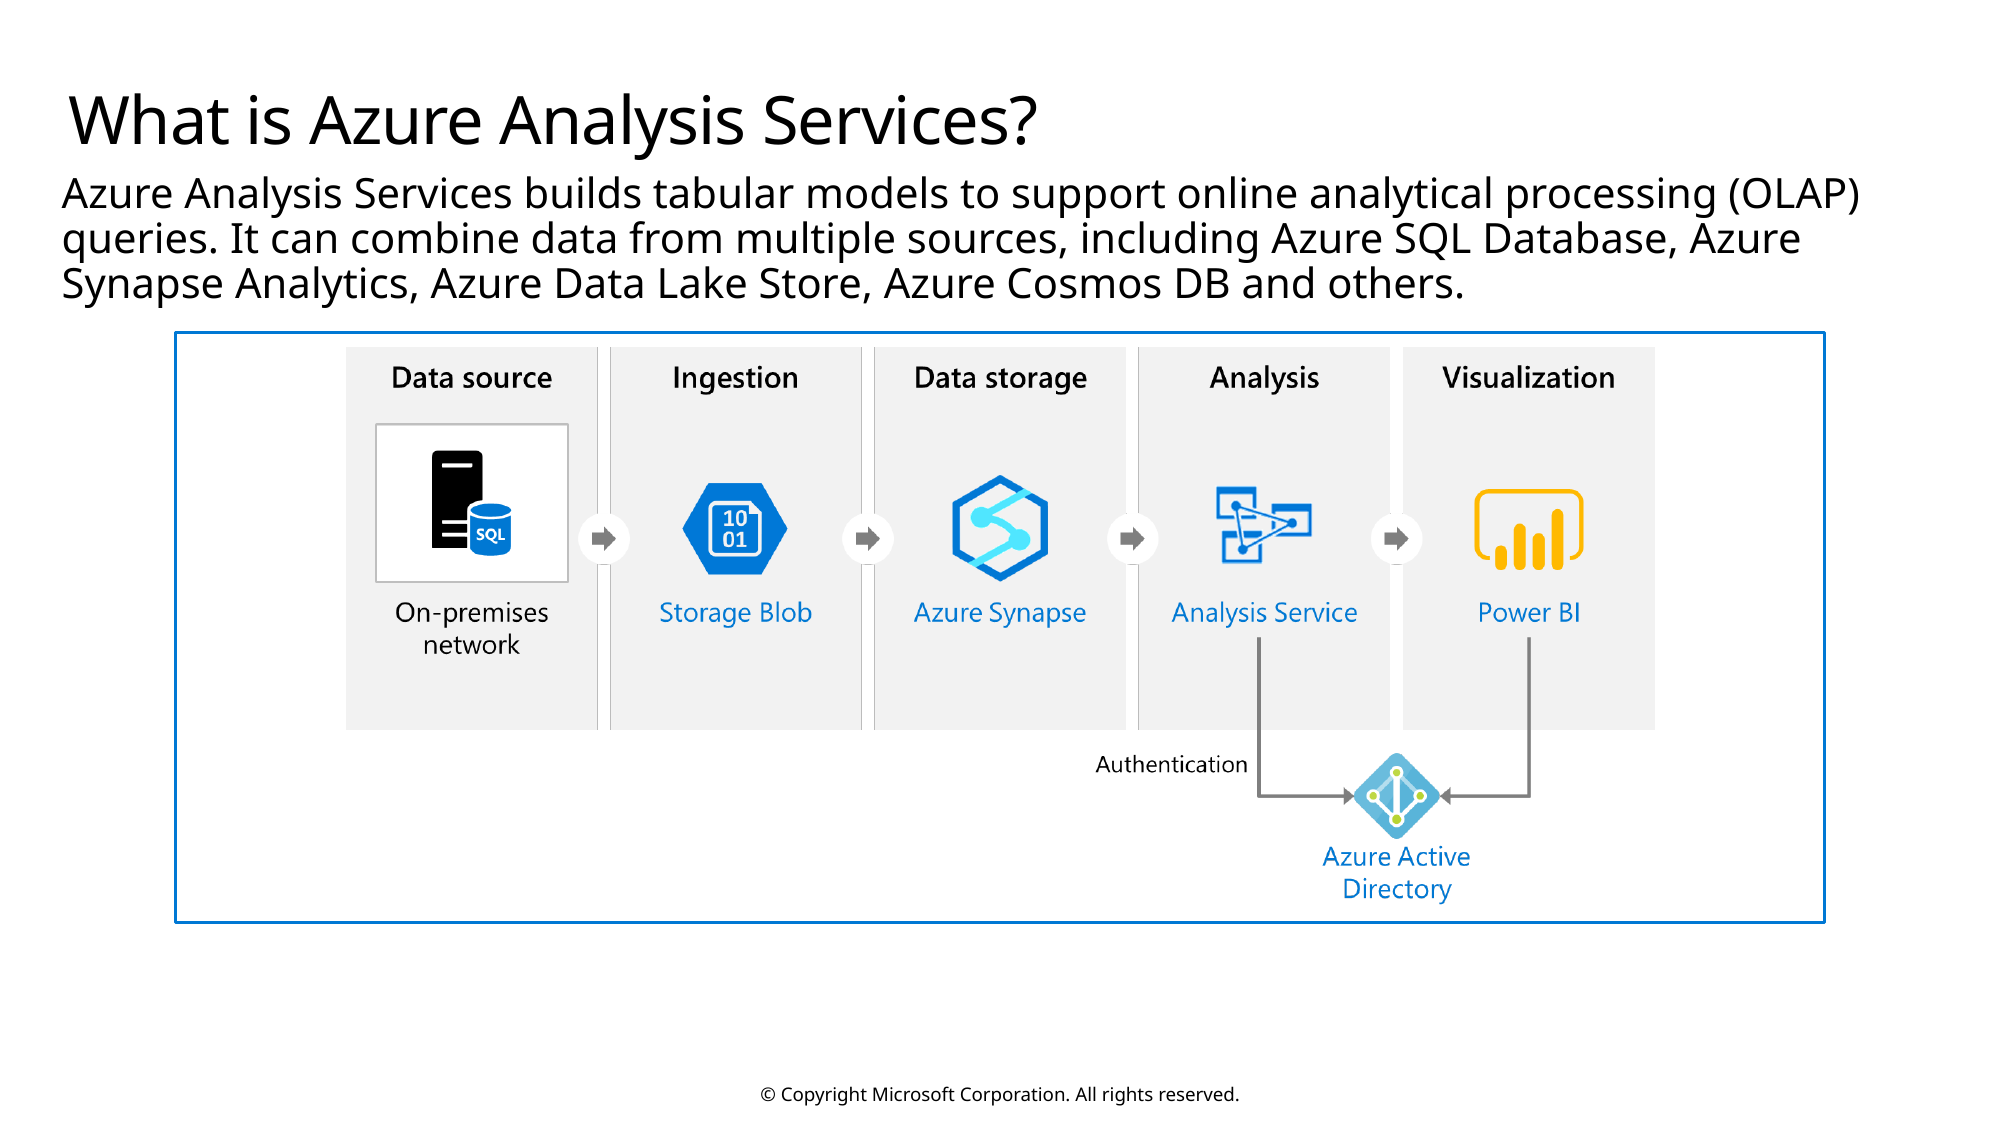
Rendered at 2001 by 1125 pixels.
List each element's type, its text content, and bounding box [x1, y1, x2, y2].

title What is Azure Analysis Services? [68, 72, 1930, 148]
picture [176, 333, 1824, 922]
text_box Azure Analysis Services builds tabular models to support online analytical processing (OLAP) queries. It can combine data from multiple sources, including Azure SQL Database, Azure Synapse Analytics, Azure Data Lake Store, Azure Cosmos DB and others. [31, 148, 1968, 332]
